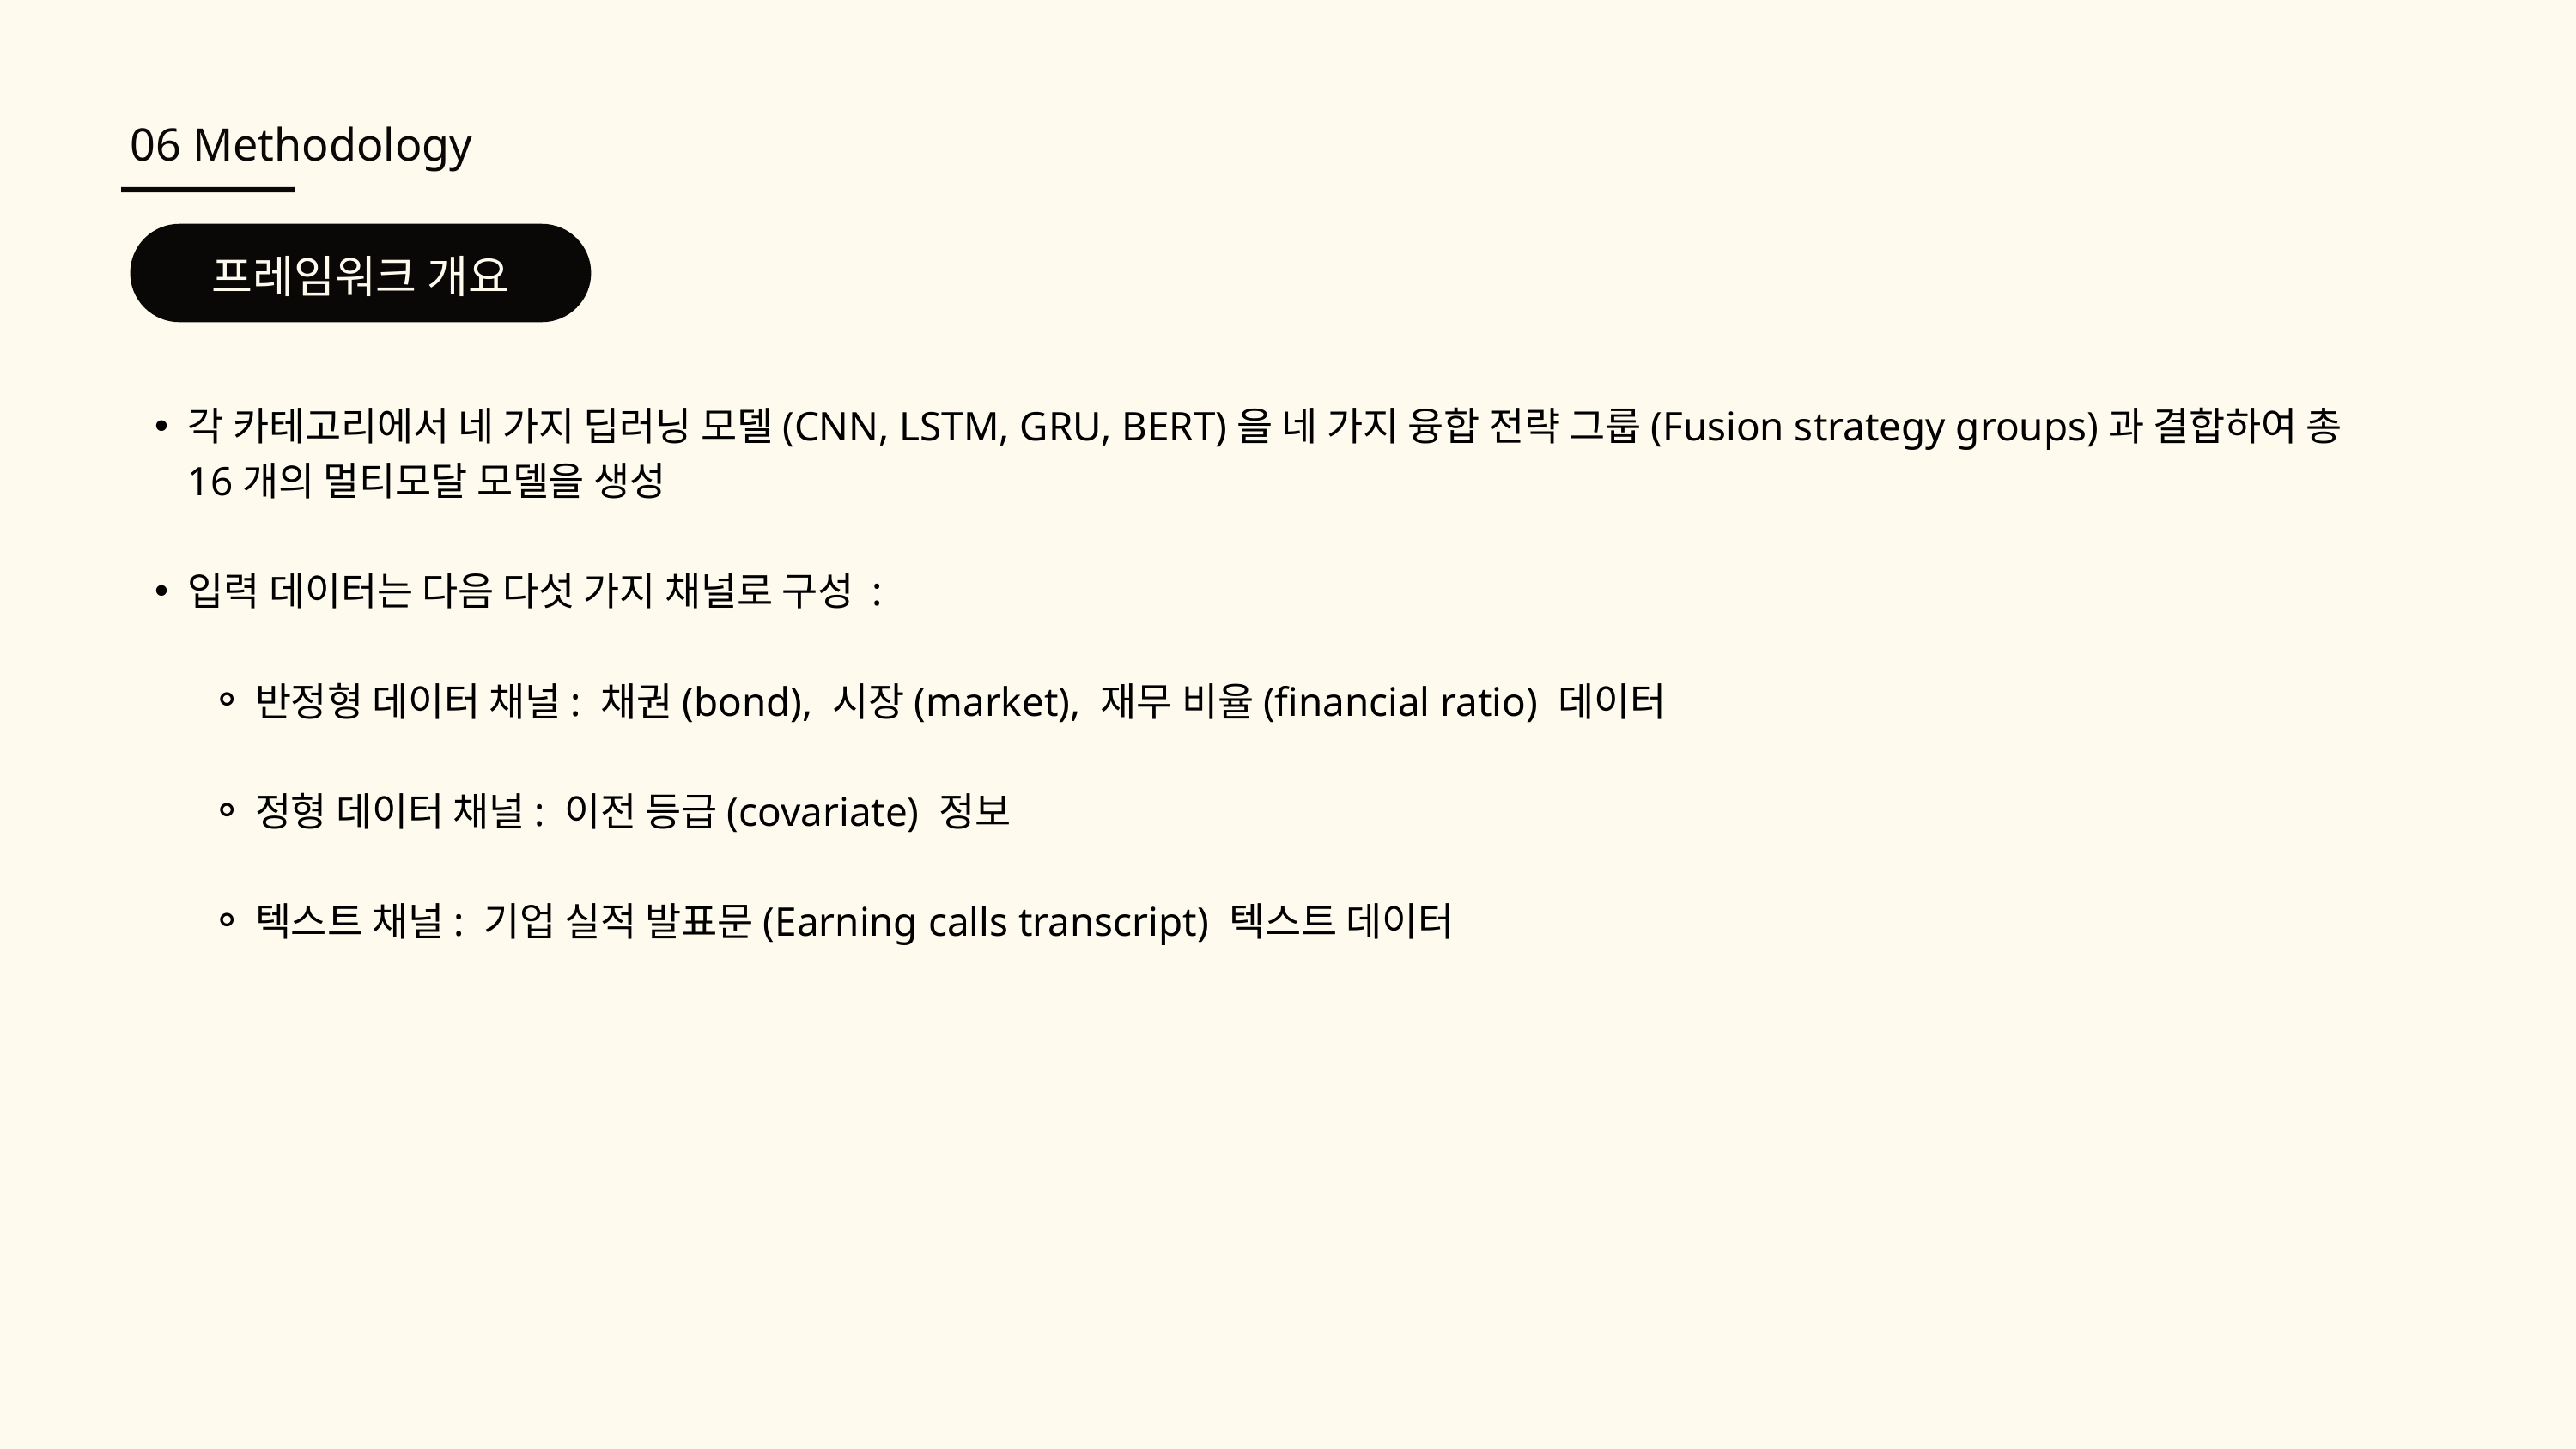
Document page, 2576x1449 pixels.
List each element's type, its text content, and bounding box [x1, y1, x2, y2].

text_box 각 카테고리에서 네 가지 딥러닝 모델(CNN, LSTM, GRU, BERT)을 네 가지 융합 전략 그룹(Fusion strategy groups)과 결합하여 총 16개의 멀티모달 모델을 생성 입력 데이터는 다음 다섯 가지 채널로 구성 : 반정형 데이터 채널: 채권(bond), 시장(market), 재무 비율(financial ratio) 데이터 정형 데이터 채널: 이전 등급(covariate) 정보 텍스트 채널: 기업 실적 발표문(Earning calls transcript) 텍스트 데이터 [121, 338, 2358, 999]
text_box 06 Methodology [130, 107, 487, 171]
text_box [130, 223, 592, 323]
